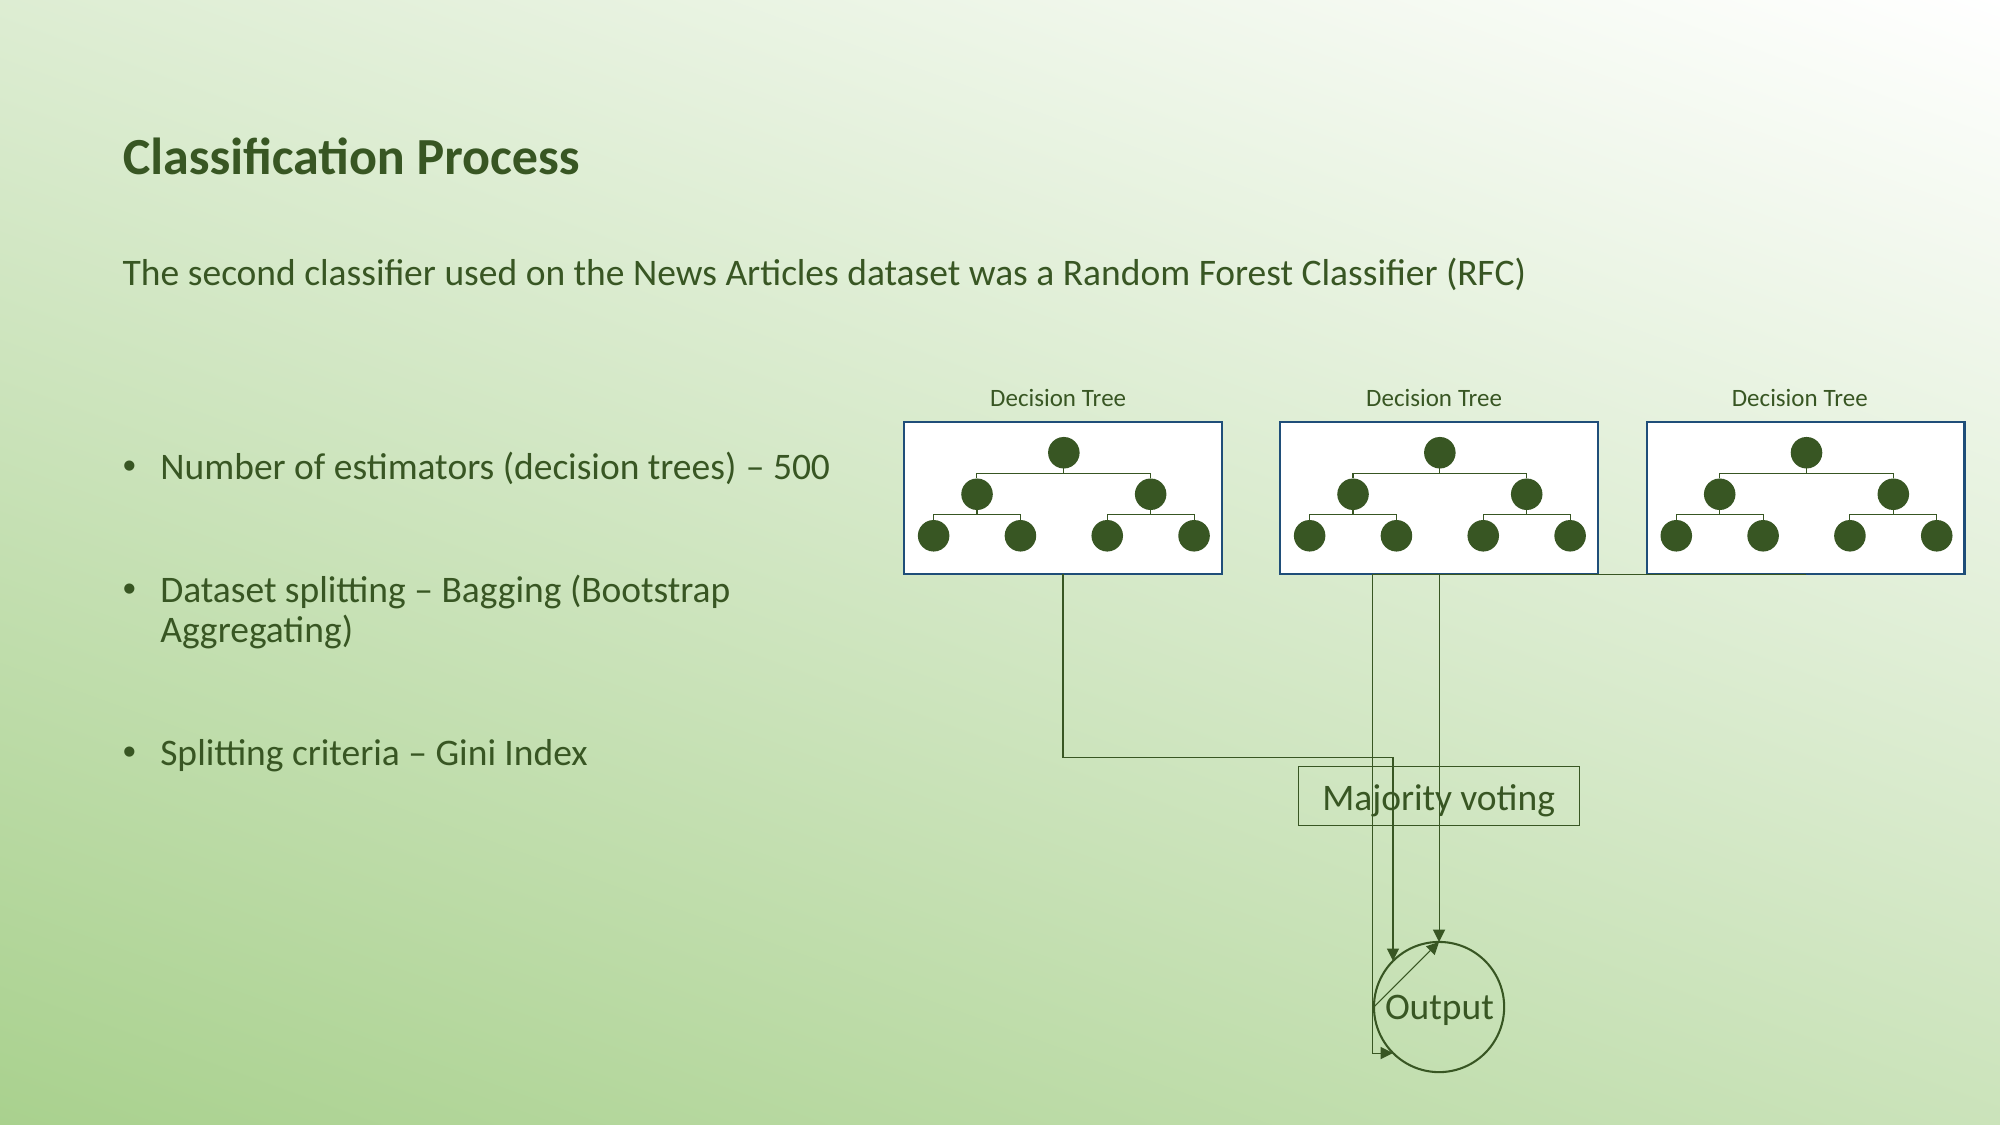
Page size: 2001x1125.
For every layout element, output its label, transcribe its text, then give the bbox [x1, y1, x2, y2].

text_box The second classifier used on the News Articles dataset was a Random Forest Classifier (RFC) [107, 240, 1833, 301]
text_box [904, 346, 2000, 1073]
list Number of estimators (decision trees) – 500 Dataset splitting – Bagging (Bootstrap Aggregating) Splitting criteria – Gini Index [108, 374, 854, 1088]
title Classification Process [108, 130, 1833, 185]
